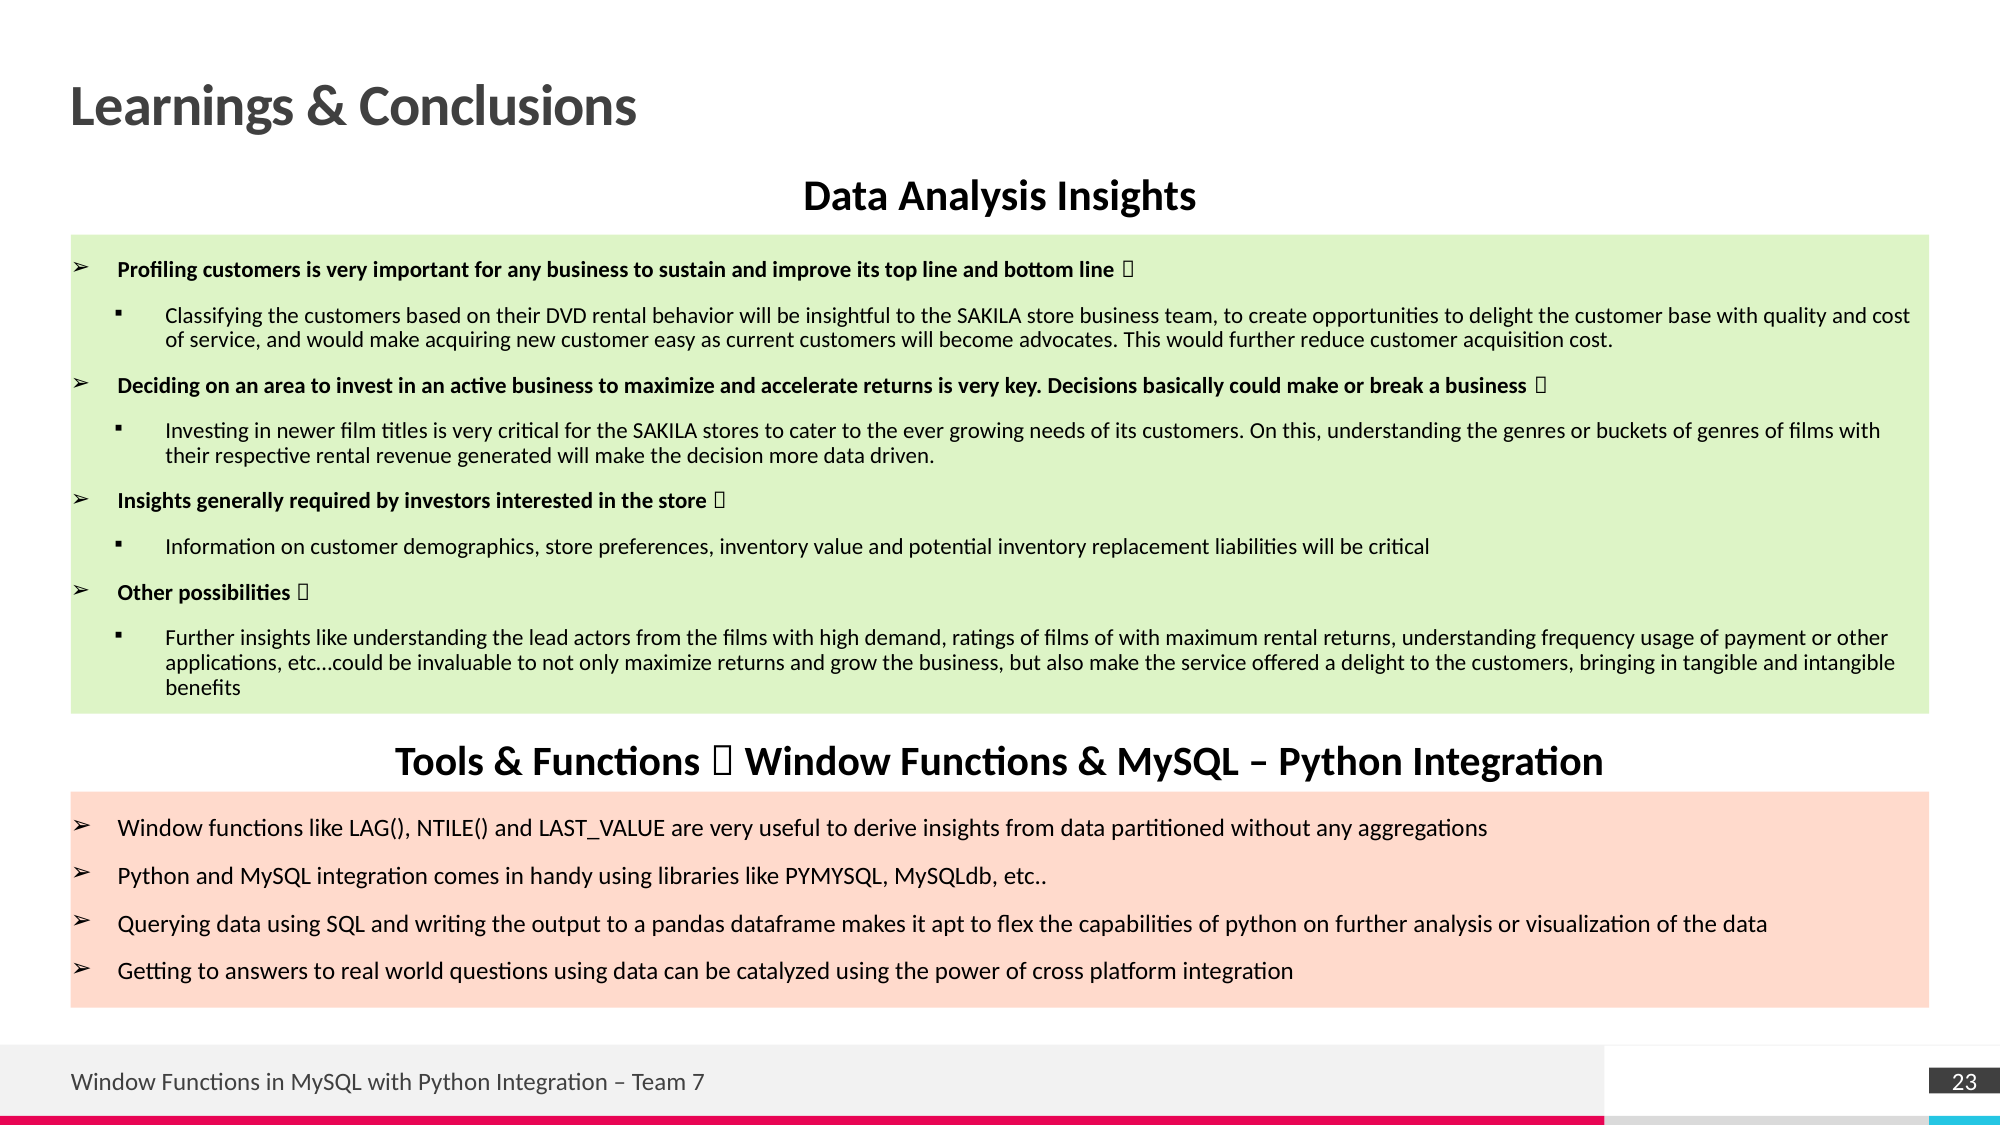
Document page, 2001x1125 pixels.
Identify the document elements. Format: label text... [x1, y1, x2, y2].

list Profiling customers is very important for any business to sustain and improve its top line and bottom line  Classifying the customers based on their DVD rental behavior will be insightful to the SAKILA store business team, to create opportunities to delight the customer base with quality and cost of service, and would make acquiring new customer easy as current customers will become advocates. This would further reduce customer acquisition cost. Deciding on an area to invest in an active business to maximize and accelerate returns is very key. Decisions basically could make or break a business  Investing in newer film titles is very critical for the SAKILA stores to cater to the ever growing needs of its customers. On this, understanding the genres or buckets of genres of films with their respective rental revenue generated will make the decision more data driven. Insights generally required by investors interested in the store  Information on customer demographics, store preferences, inventory value and potential inventory replacement liabilities will be critical Other possibilities  Further insights like understanding the lead actors from the films with high demand, ratings of films of with maximum rental returns, understanding frequency usage of payment or other applications, etc…could be invaluable to not only maximize returns and grow the business, but also make the service offered a delight to the customers, bringing in tangible and intangible benefits [70, 234, 1930, 714]
text_box Window Functions in MySQL with Python Integration – Team 7 [70, 1067, 1000, 1094]
text_box Data Analysis Insights [738, 158, 1262, 230]
text_box Window functions like LAG(), NTILE() and LAST_VALUE are very useful to derive insights from data partitioned without any aggregations Python and MySQL integration comes in handy using libraries like PYMYSQL, MySQLdb, etc.. Querying data using SQL and writing the output to a pandas dataframe makes it apt to flex the capabilities of python on further analysis or visualization of the data Getting to answers to real world questions using data can be catalyzed using the power of cross platform integration [70, 791, 1930, 1008]
slide_number 23 [1929, 1067, 2000, 1094]
text_box Tools & Functions  Window Functions & MySQL – Python Integration [370, 726, 1630, 792]
title Learnings & Conclusions [70, 70, 1930, 142]
